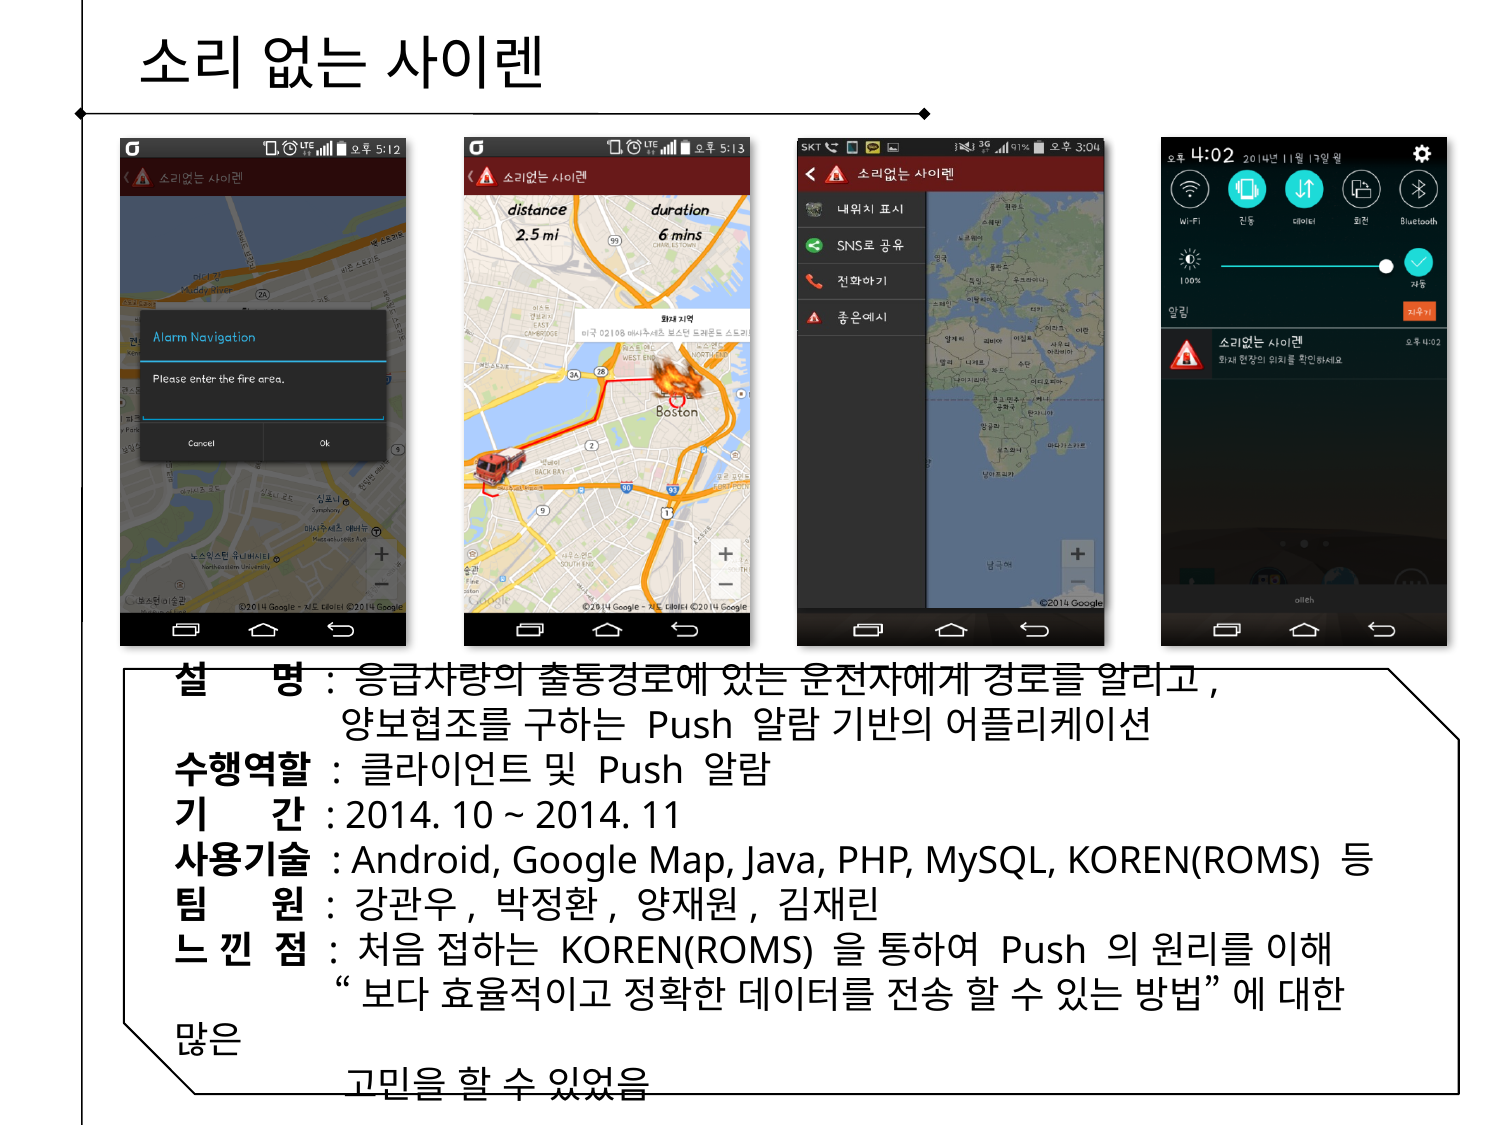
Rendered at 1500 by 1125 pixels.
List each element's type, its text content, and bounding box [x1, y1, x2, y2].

picture [120, 138, 406, 646]
text_box 소리 없는 사이렌 [123, 19, 561, 104]
picture [463, 136, 751, 646]
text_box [796, 138, 1105, 646]
text_box 설 명 : 응급차량의 출동경로에 있는 운전자에게 경로를 알리고, 양보협조를 구하는 Push 알람 기반의 어플리케이션 수행역할 : 클라이언트 및 Push 알람 기 간 : 2014. 10 ~ 2014. 11 사용기술 : Android, Google Map, Java, PHP, MySQL, KOREN(ROMS) 등 팀 원 : 강관우, 박정환, 양재원, 김재린 느 낀 점 : 처음 접하는 KOREN(ROMS) 을 통하여 Push 의 원리를 이해 “보다 효율적이고 정확한 데이터를 전송 할 수 있는 방법” 에 대한 많은 고민을 할 수 있었음 [121, 666, 1461, 1097]
picture [1160, 136, 1448, 646]
